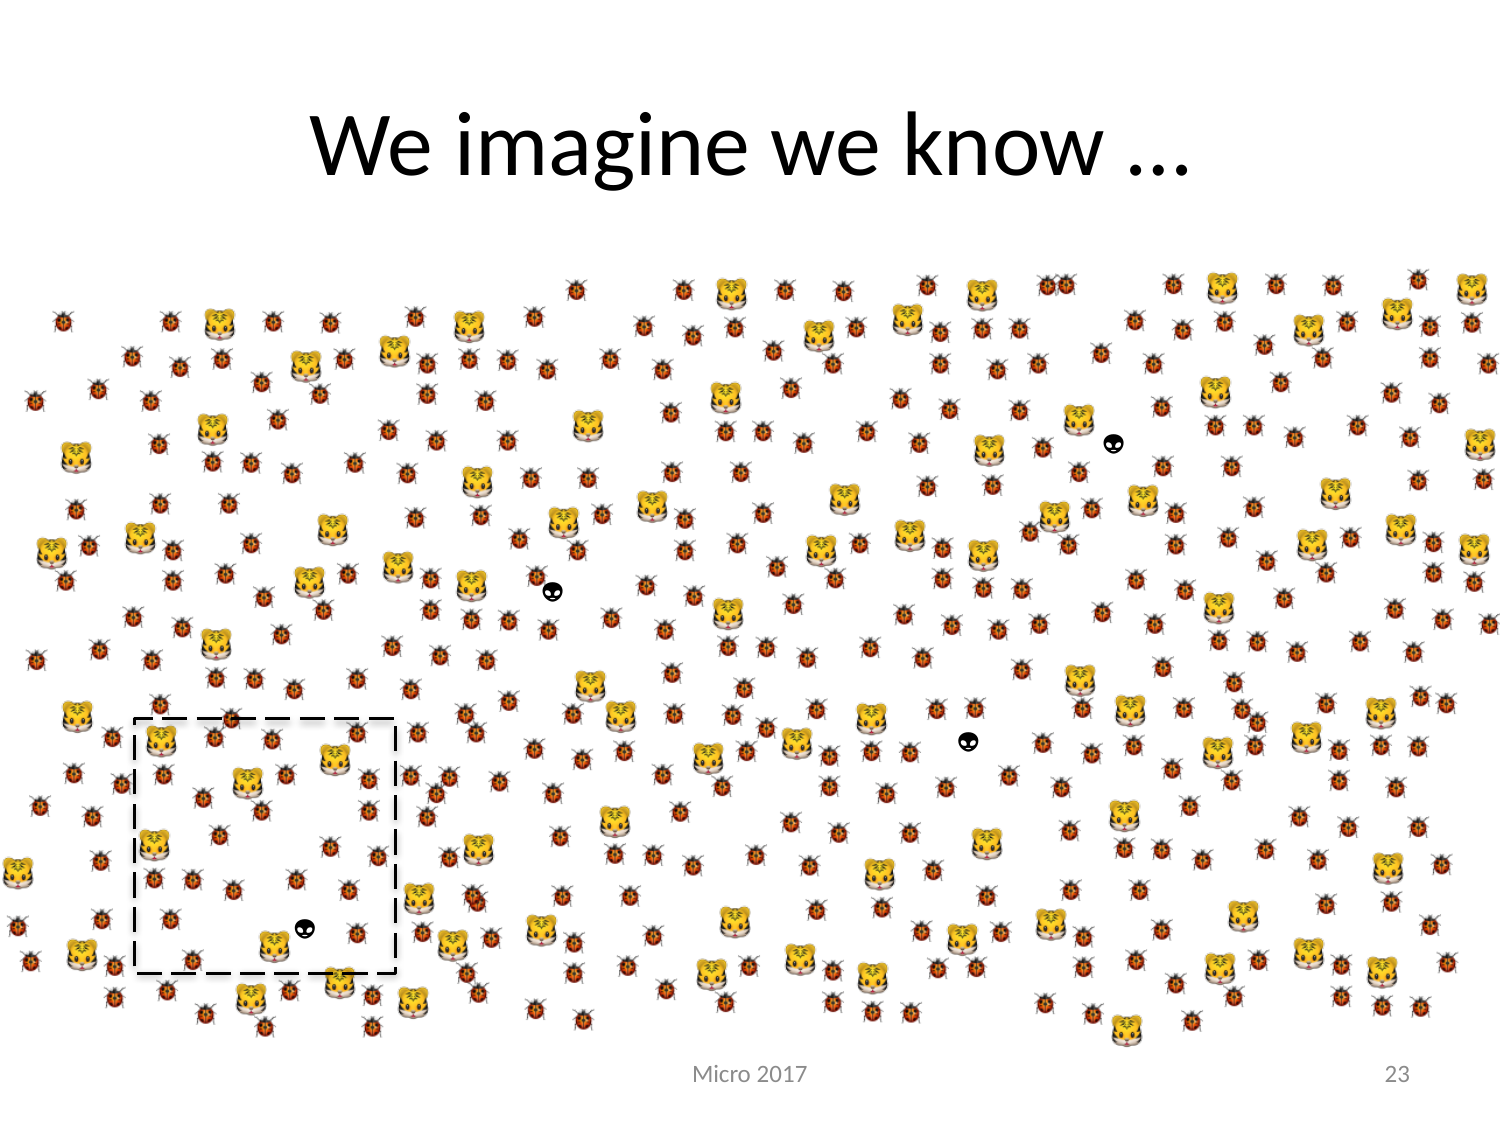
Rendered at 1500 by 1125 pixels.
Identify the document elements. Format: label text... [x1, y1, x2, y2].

footer Micro 2017 [512, 1068, 988, 1103]
picture [0, 265, 1500, 1059]
title We imagine we know … [75, 45, 1425, 233]
slide_number 23 [1074, 1068, 1425, 1103]
